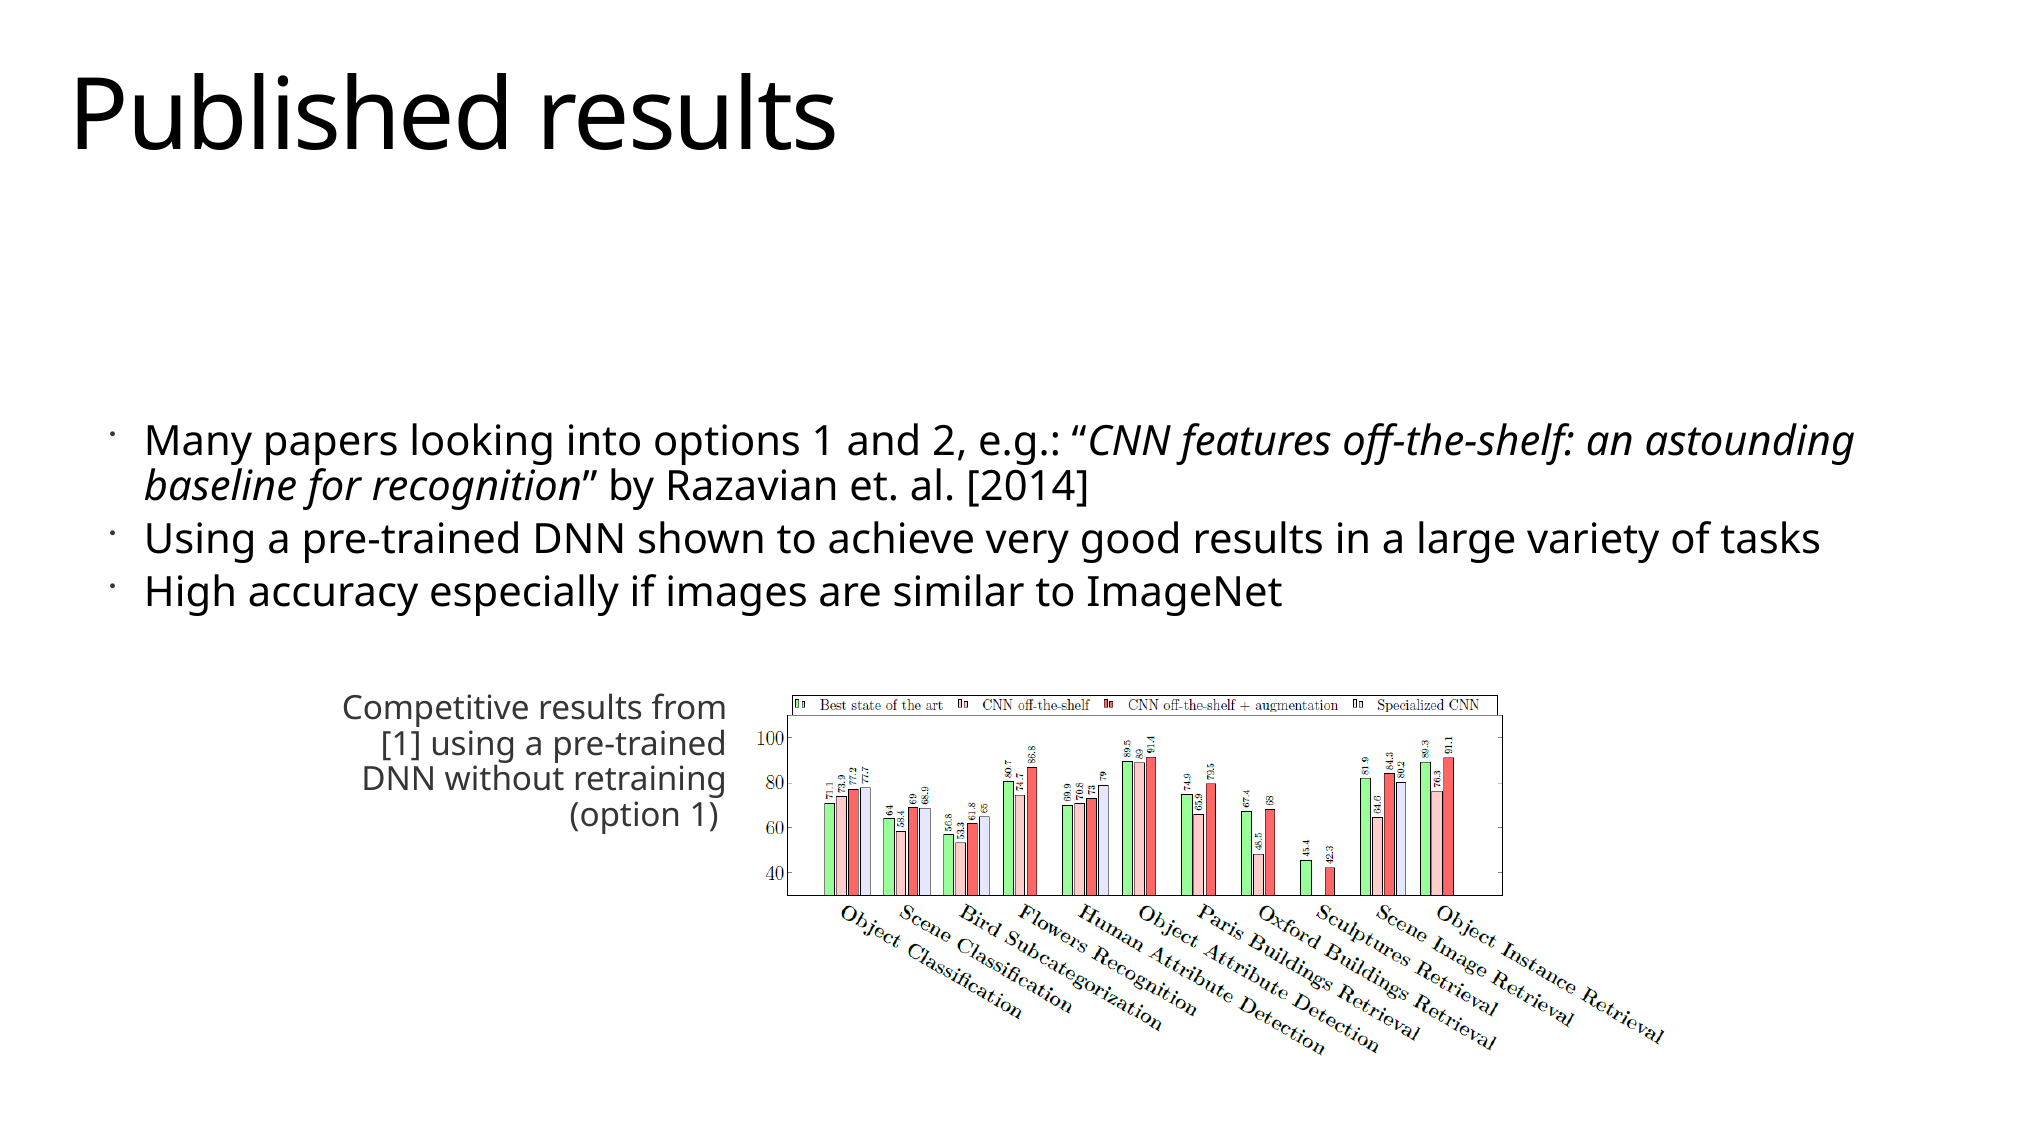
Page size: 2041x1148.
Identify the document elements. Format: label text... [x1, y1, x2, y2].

text_box Competitive results from [1] using a pre-trained DNN without retraining (option 1) [294, 666, 758, 858]
list Many papers looking into options 1 and 2, e.g.: “CNN features off-the-shelf: an astounding baseline for recognition” by Razavian et. al. [2014] Using a pre-trained DNN shown to achieve very good results in a large variety of tasks High accuracy especially if images are similar to ImageNet [45, 198, 2008, 746]
picture [751, 685, 1669, 1063]
title Published results [45, 48, 1996, 198]
